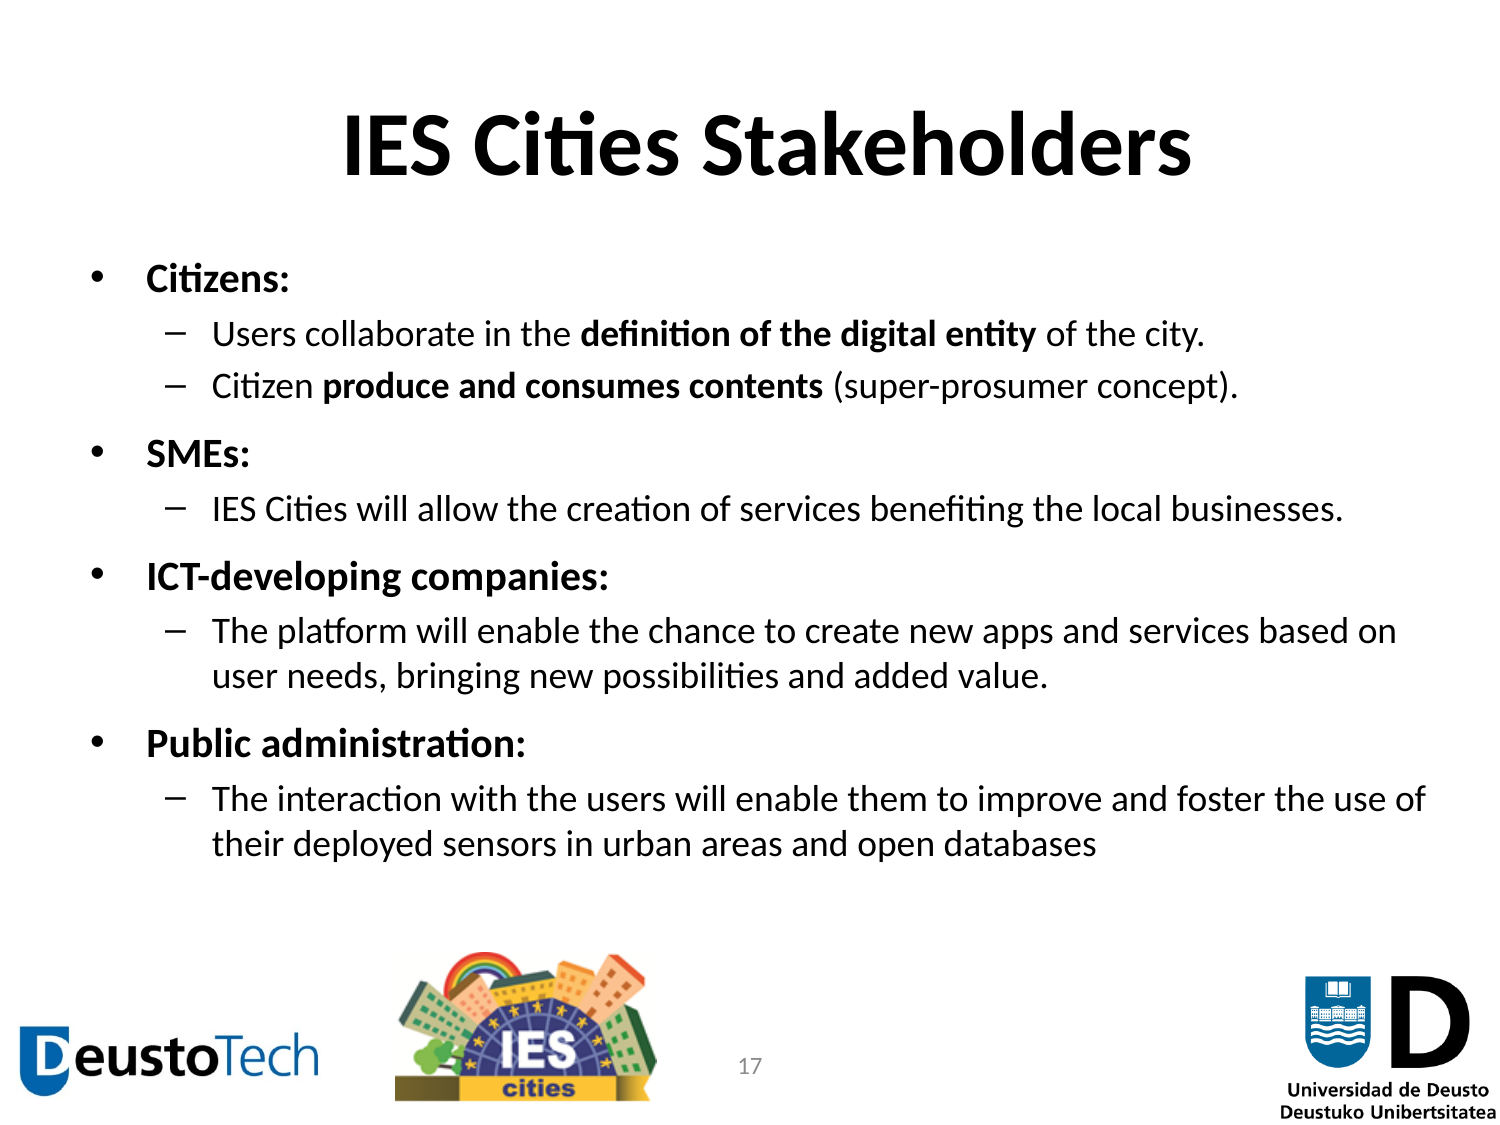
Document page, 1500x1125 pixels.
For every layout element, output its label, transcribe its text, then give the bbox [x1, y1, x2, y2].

picture [1326, 987, 1350, 997]
picture [1311, 1039, 1364, 1044]
picture [1277, 970, 1500, 1125]
picture [395, 952, 657, 1106]
picture [1312, 1024, 1364, 1030]
picture [1311, 1032, 1364, 1037]
title IES Cities Stakeholders [93, 44, 1442, 233]
picture [1311, 1006, 1364, 1021]
picture [5, 1011, 334, 1121]
list Citizens: Users collaborate in the definition of the digital entity of the city. Citizen produce and consumes contents (super-prosumer concept). SMEs: IES Cities will allow the creation of services benefiting the local businesses. ICT-developing companies: The platform will enable the chance to create new apps and services based on user needs, bringing new possibilities and added value. Public administration: The interaction with the users will enable them to improve and foster the use of their deployed sensors in urban areas and open databases [74, 243, 1471, 987]
